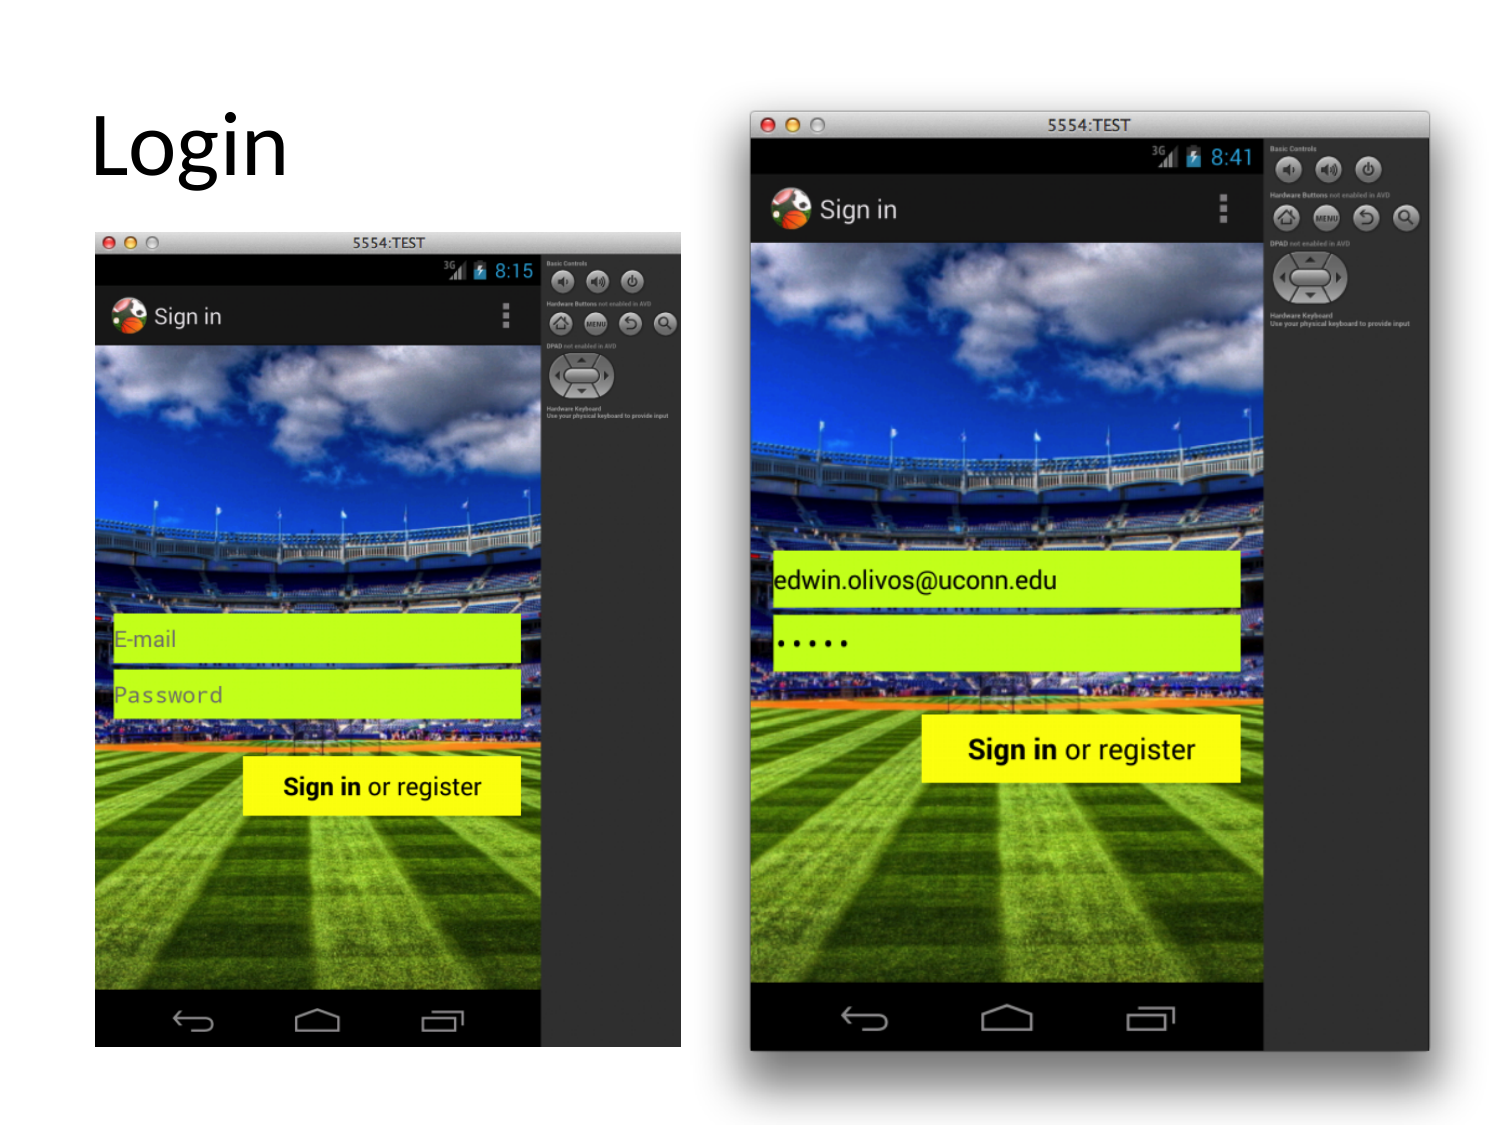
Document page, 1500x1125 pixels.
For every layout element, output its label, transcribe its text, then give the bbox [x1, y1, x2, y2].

picture [95, 68, 1500, 1125]
title Login [75, 45, 1425, 233]
